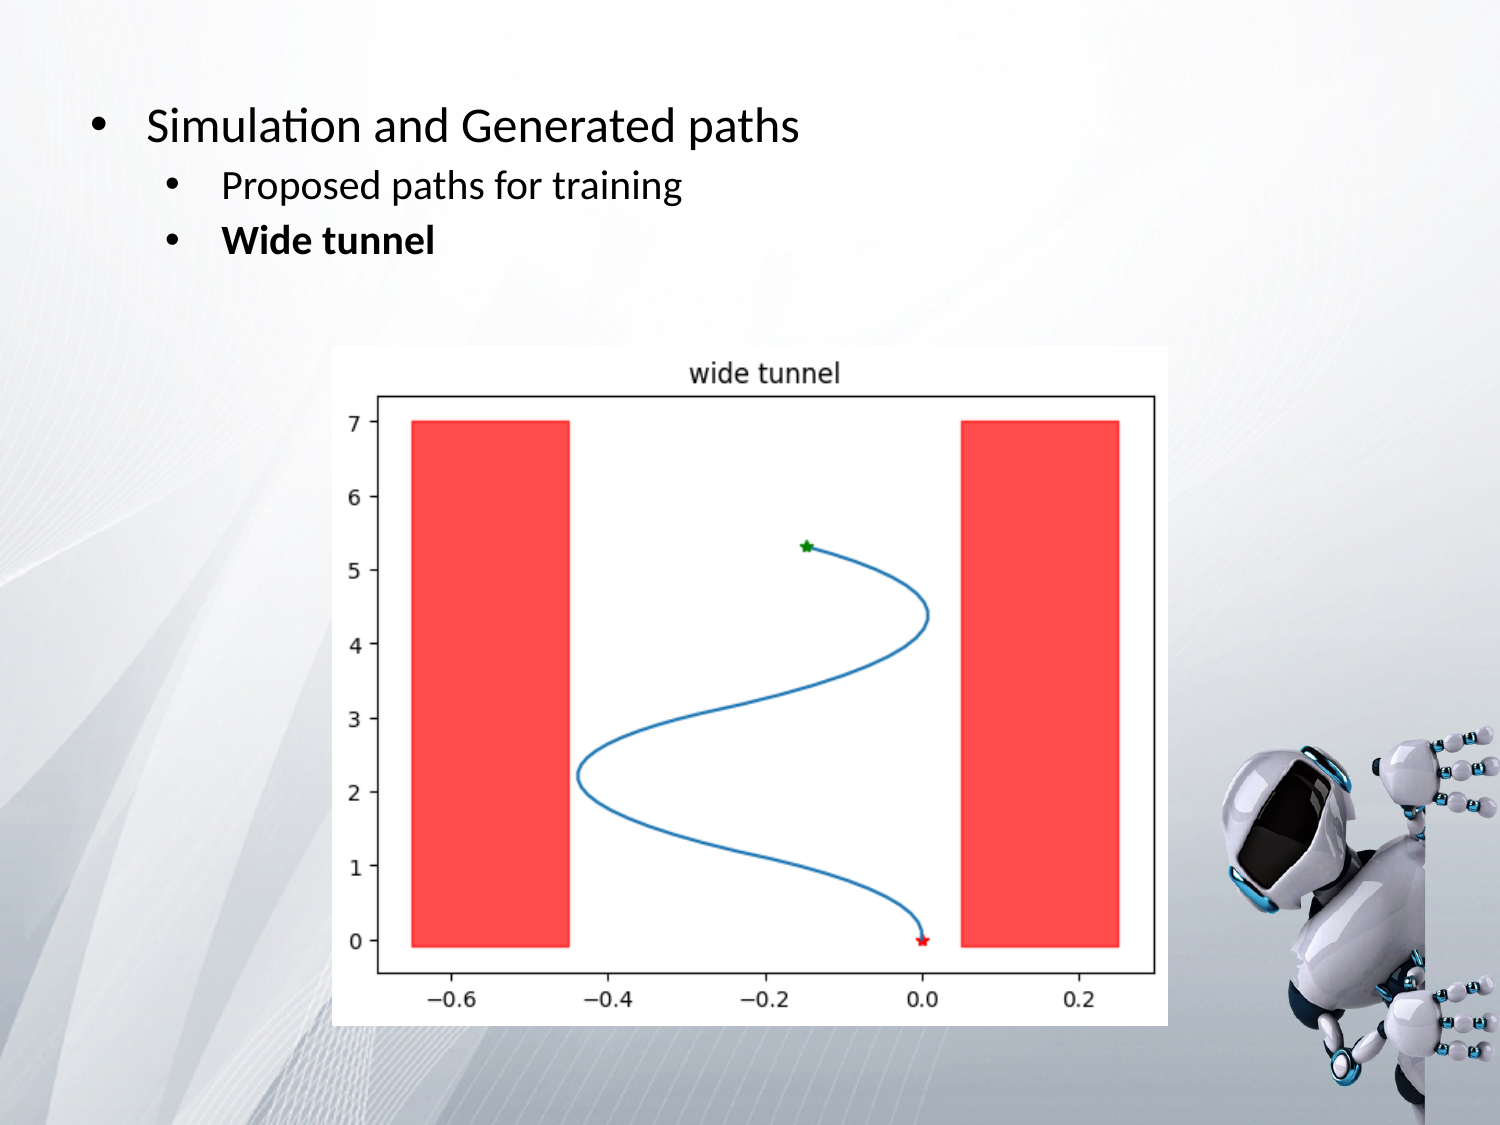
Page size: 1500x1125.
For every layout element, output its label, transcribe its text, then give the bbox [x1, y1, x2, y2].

picture [0, 0, 1500, 1125]
text_box Simulation and Generated paths Proposed paths for training Wide tunnel [74, 91, 1425, 1066]
